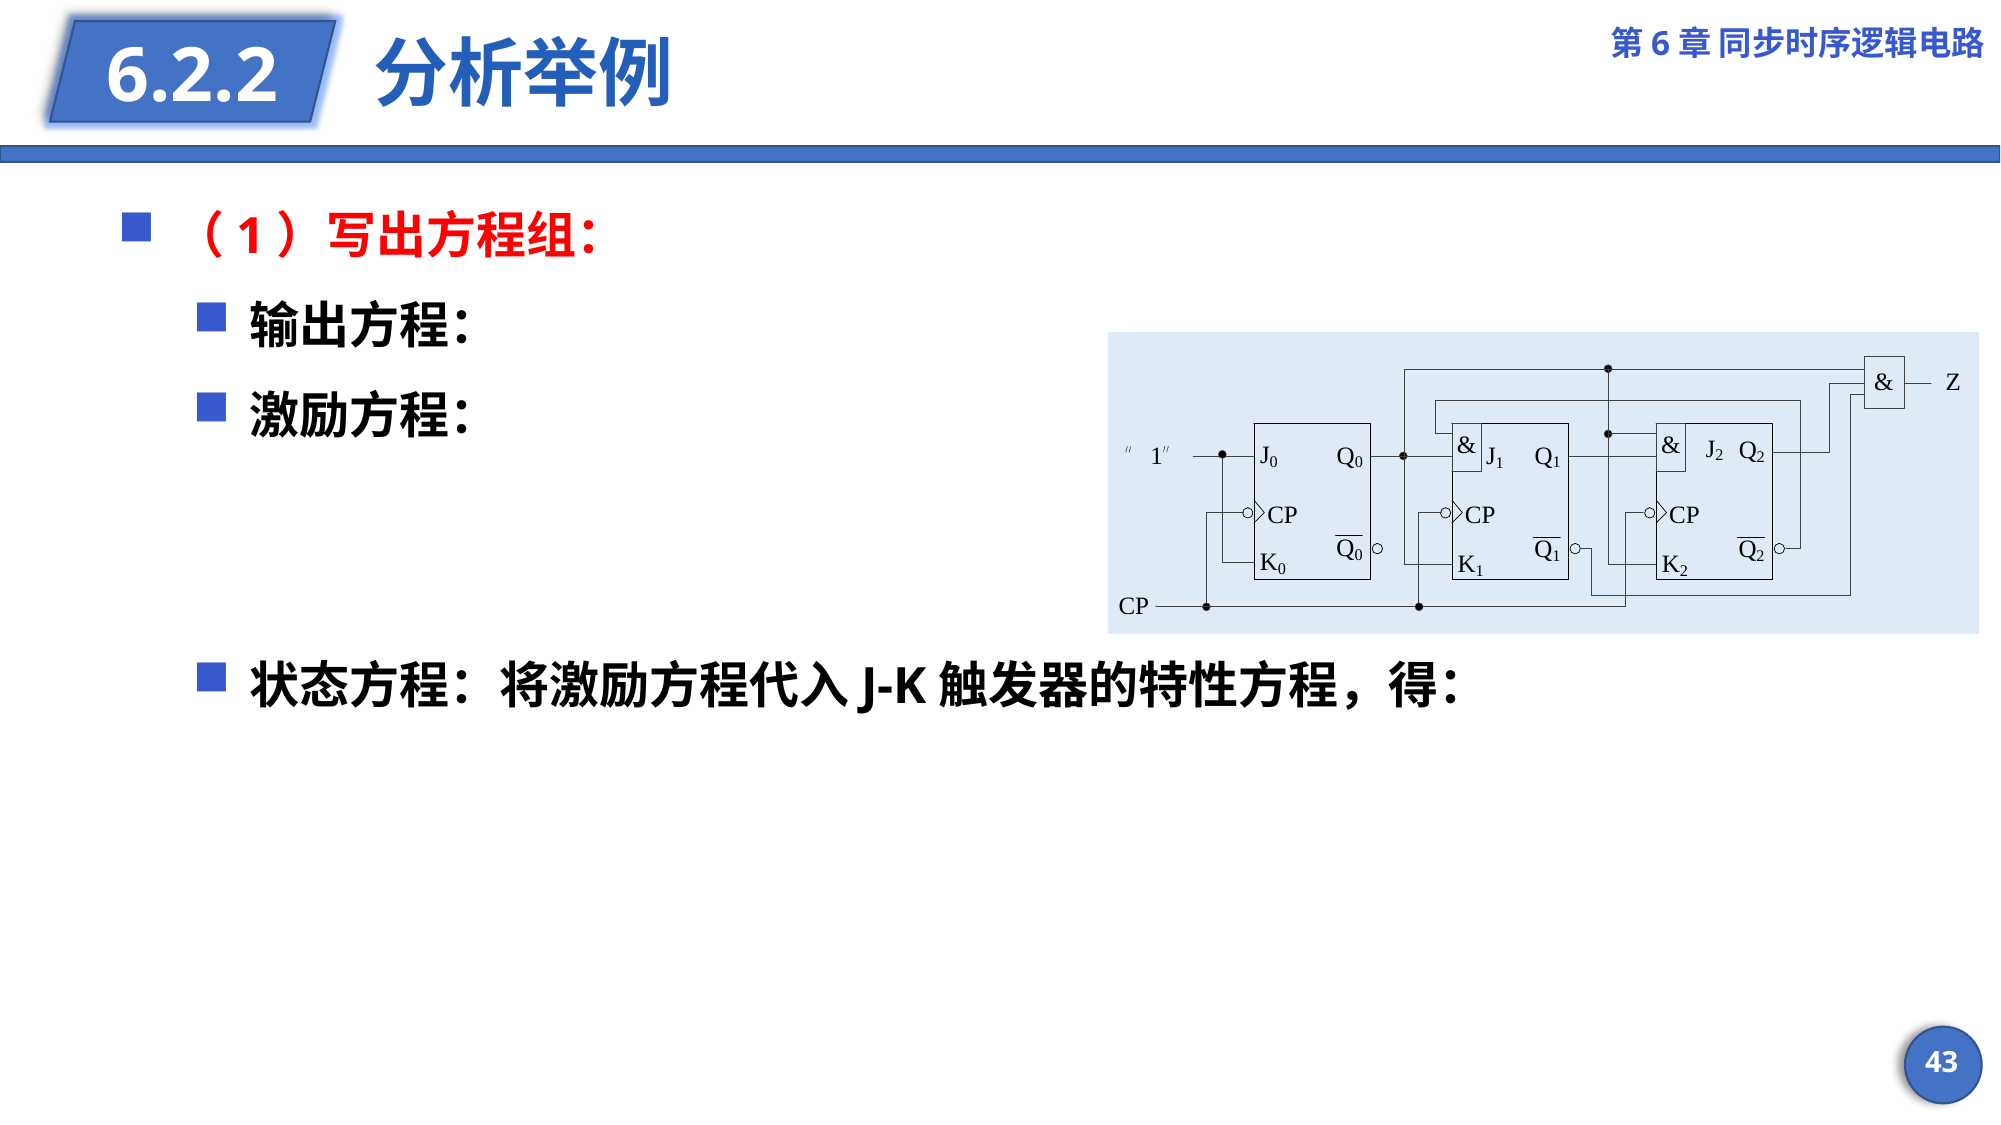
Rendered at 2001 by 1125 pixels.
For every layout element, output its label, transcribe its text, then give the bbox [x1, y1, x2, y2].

title 分析举例 [358, 16, 1391, 137]
footer 第6章 同步时序逻辑电路 [1581, 1, 2000, 84]
slide_number 43 [1895, 1033, 1989, 1094]
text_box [1107, 331, 1979, 635]
text_box 6.2.2 [48, 20, 337, 123]
